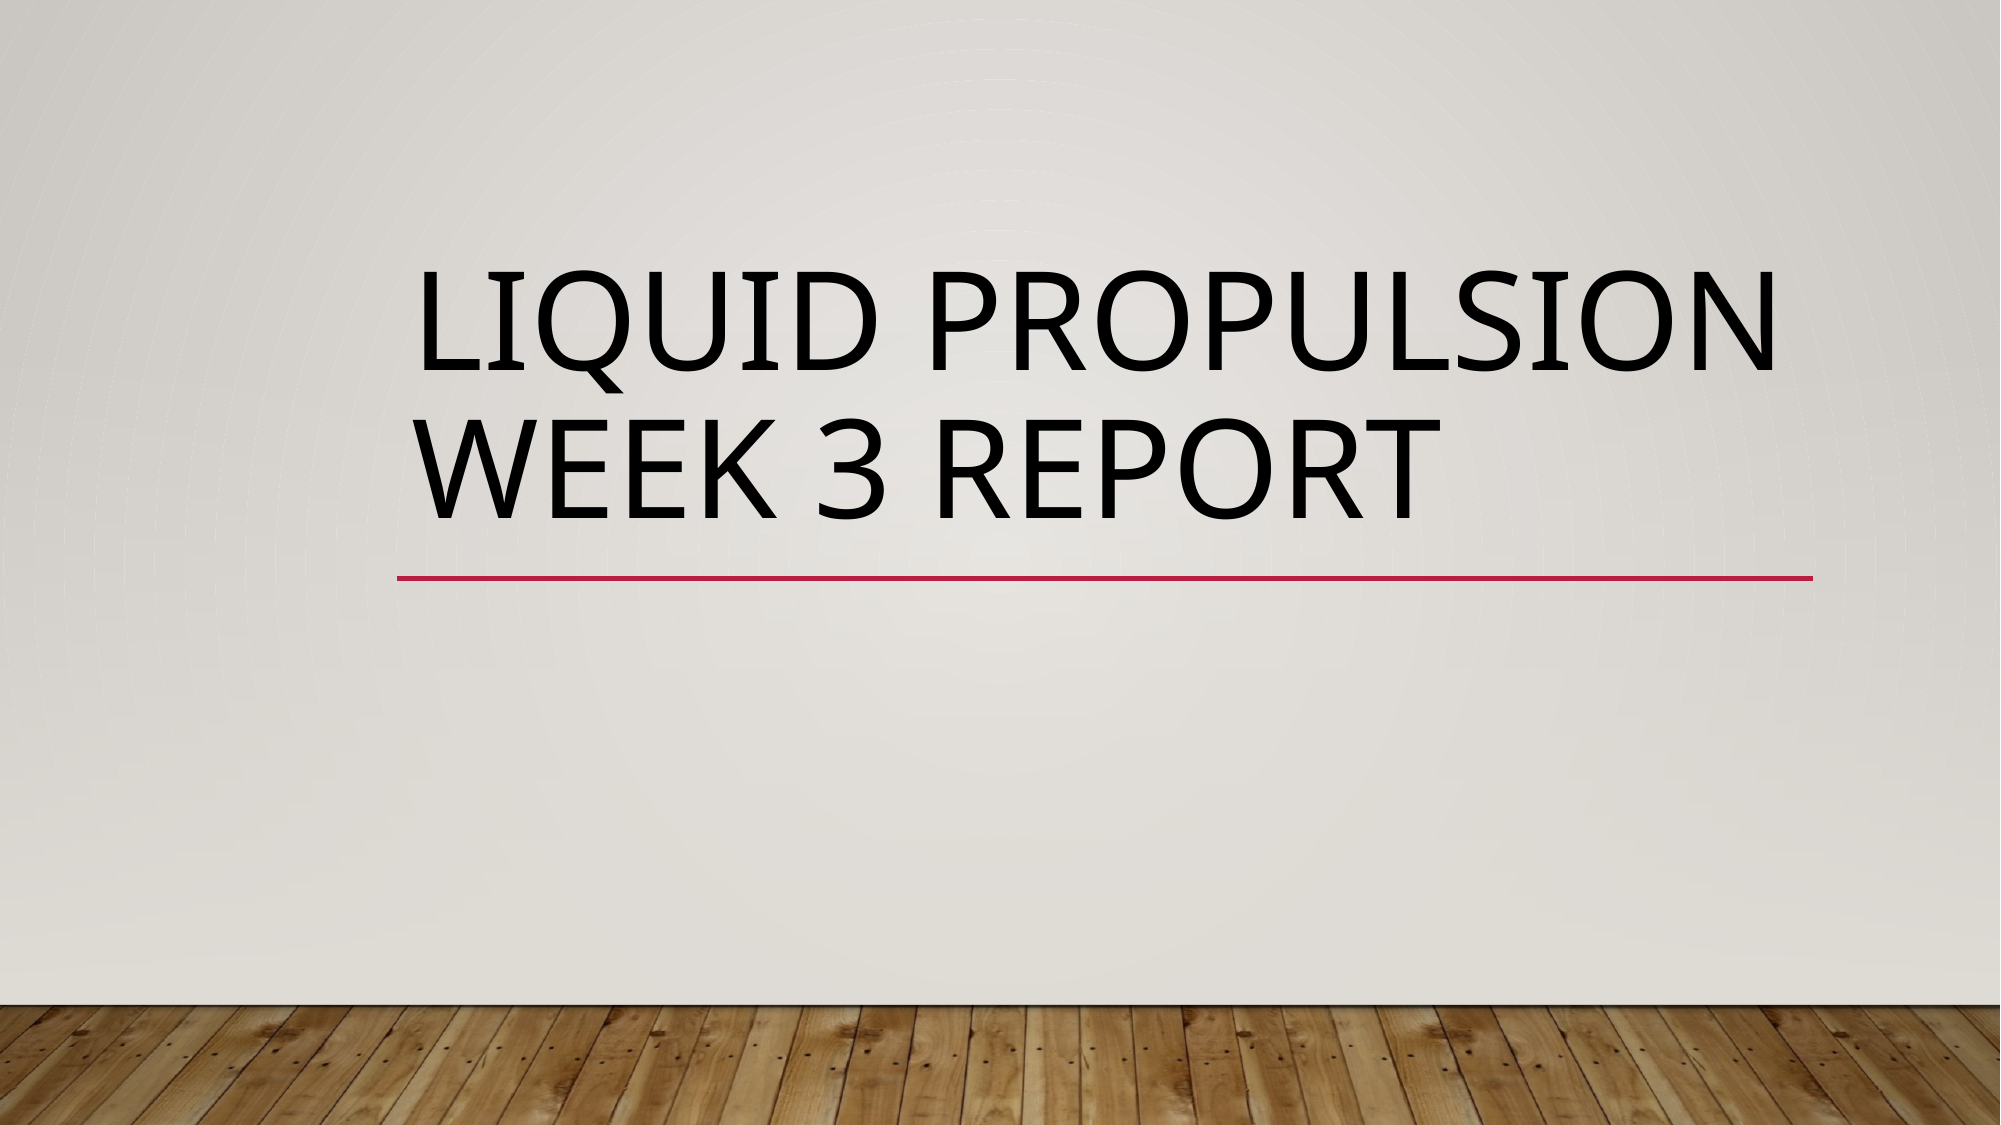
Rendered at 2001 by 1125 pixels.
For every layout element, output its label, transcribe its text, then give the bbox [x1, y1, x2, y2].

title Liquid Propulsion week 3 report [396, 131, 1814, 549]
picture [0, 1005, 2000, 1125]
